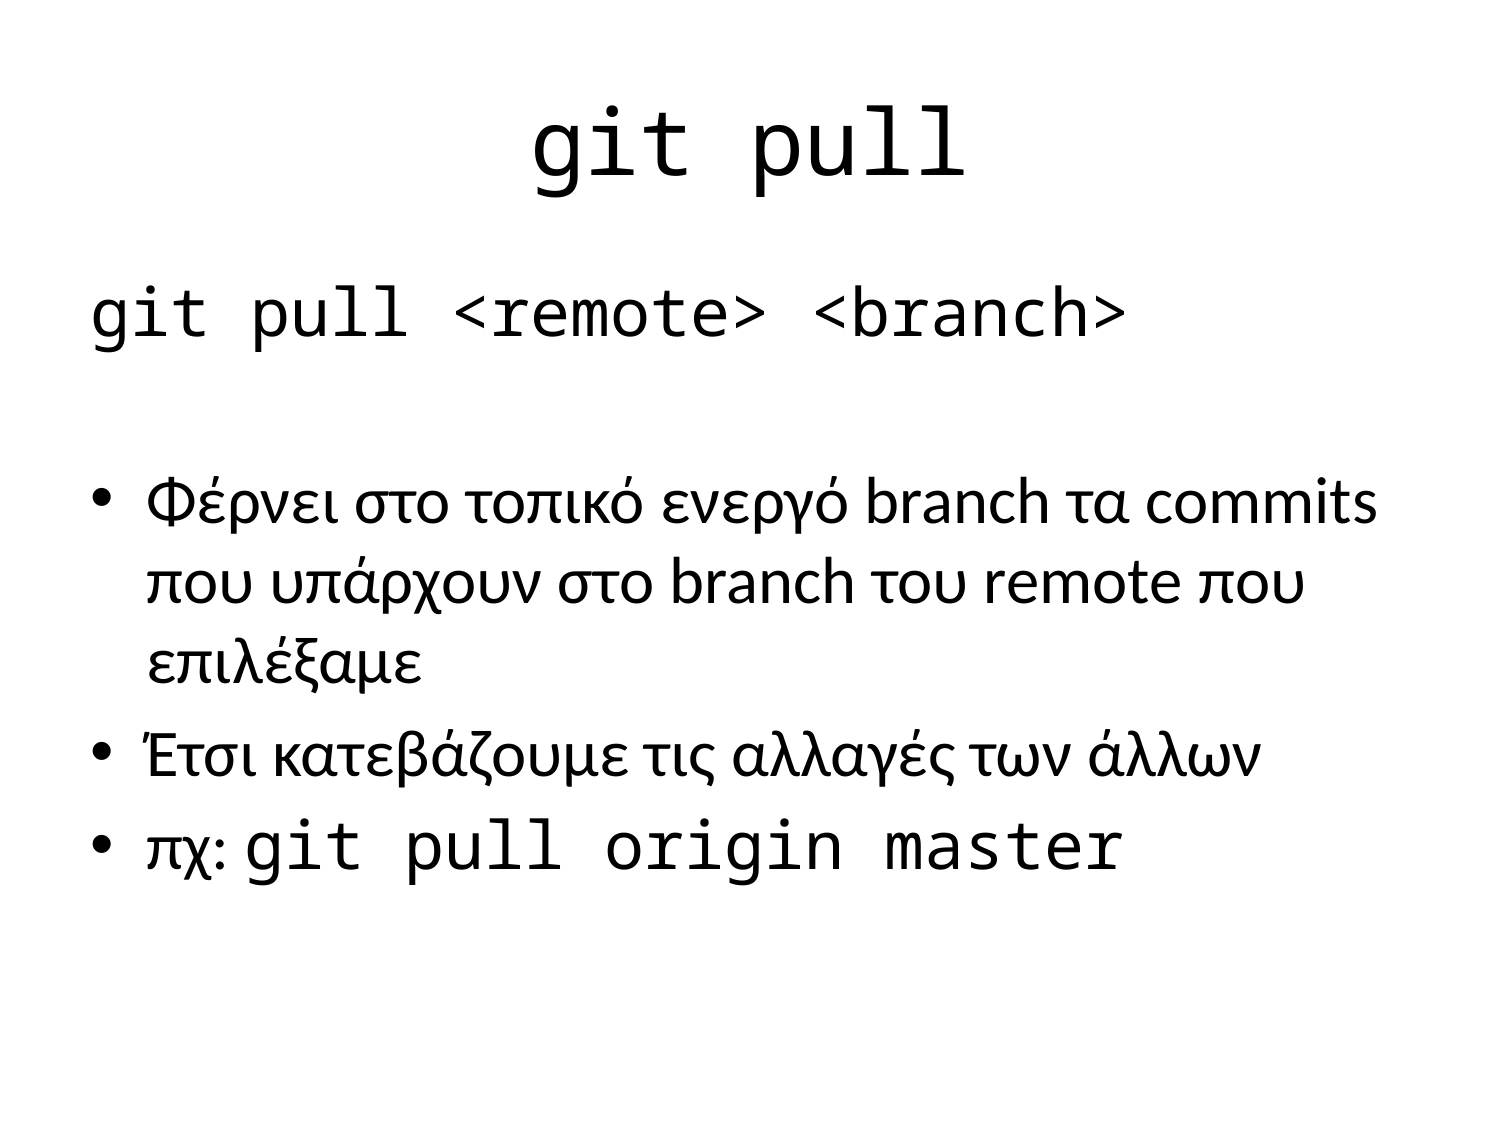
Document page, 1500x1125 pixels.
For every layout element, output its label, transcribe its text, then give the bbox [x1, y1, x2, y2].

title git pull [75, 45, 1425, 233]
list git pull <remote> <branch> Φέρνει στο τοπικό ενεργό branch τα commits που υπάρχουν στο branch του remote που επιλέξαμε Έτσι κατεβάζουμε τις αλλαγές των άλλων πχ: git pull origin master [75, 262, 1425, 1005]
